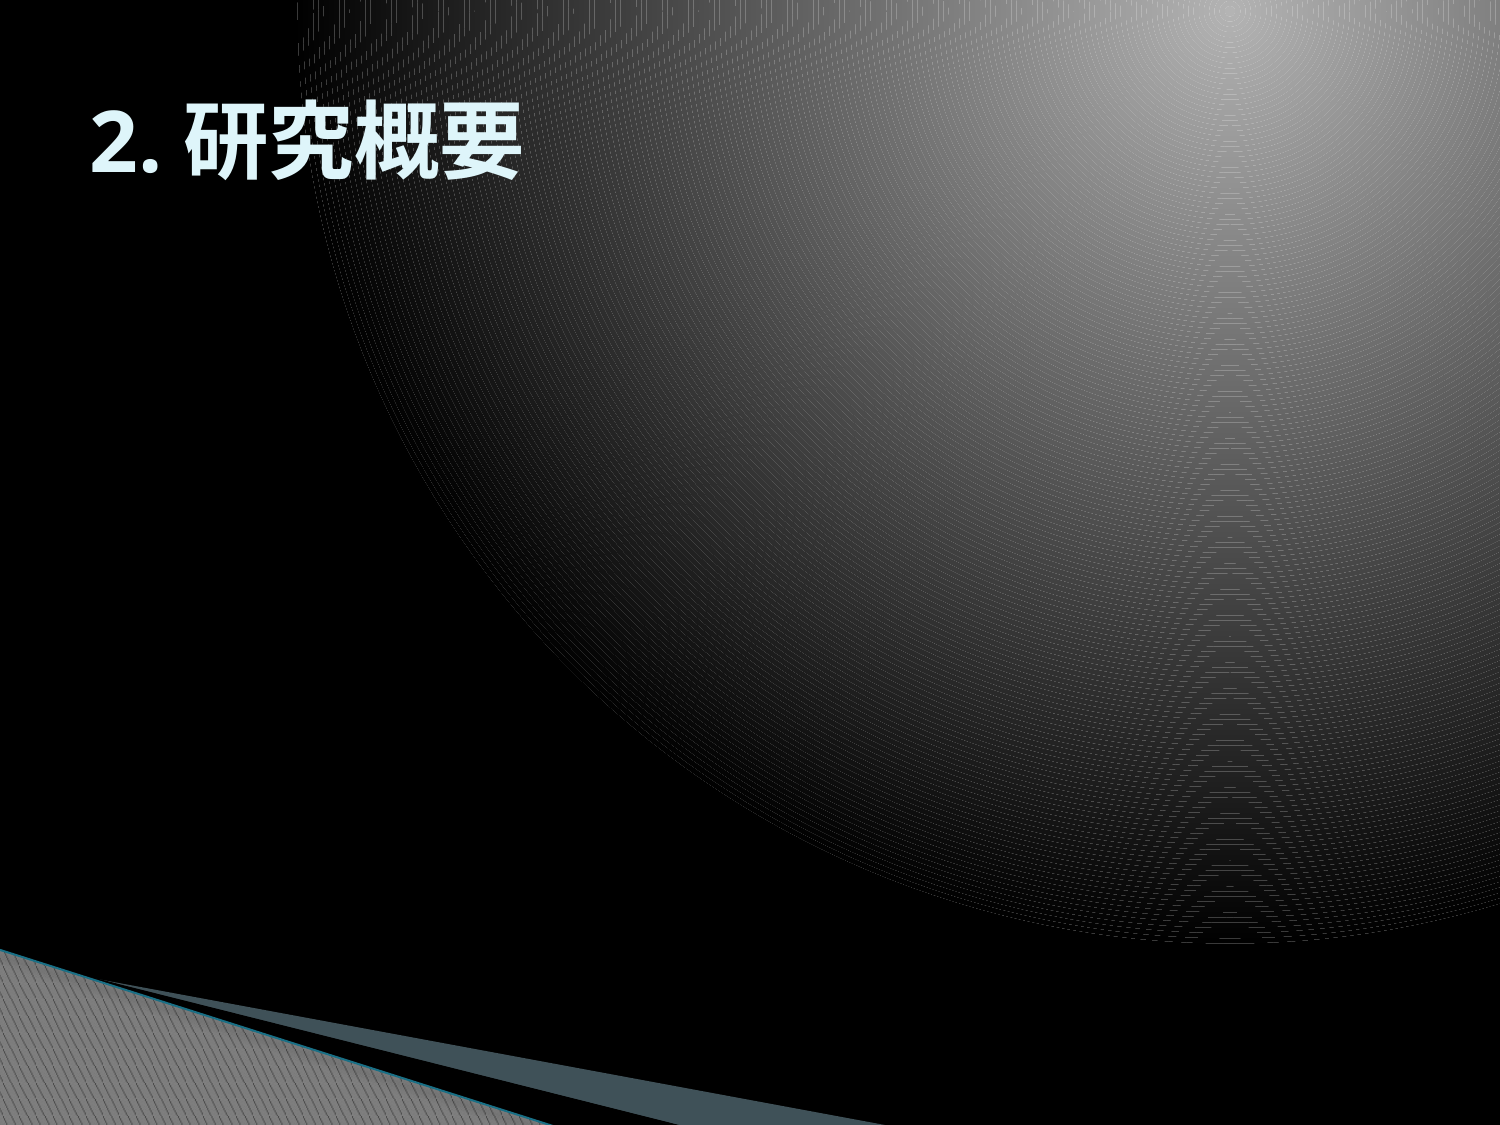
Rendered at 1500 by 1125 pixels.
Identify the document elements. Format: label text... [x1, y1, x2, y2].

picture [0, 952, 543, 1125]
title 2.研究概要 [75, 45, 1425, 233]
